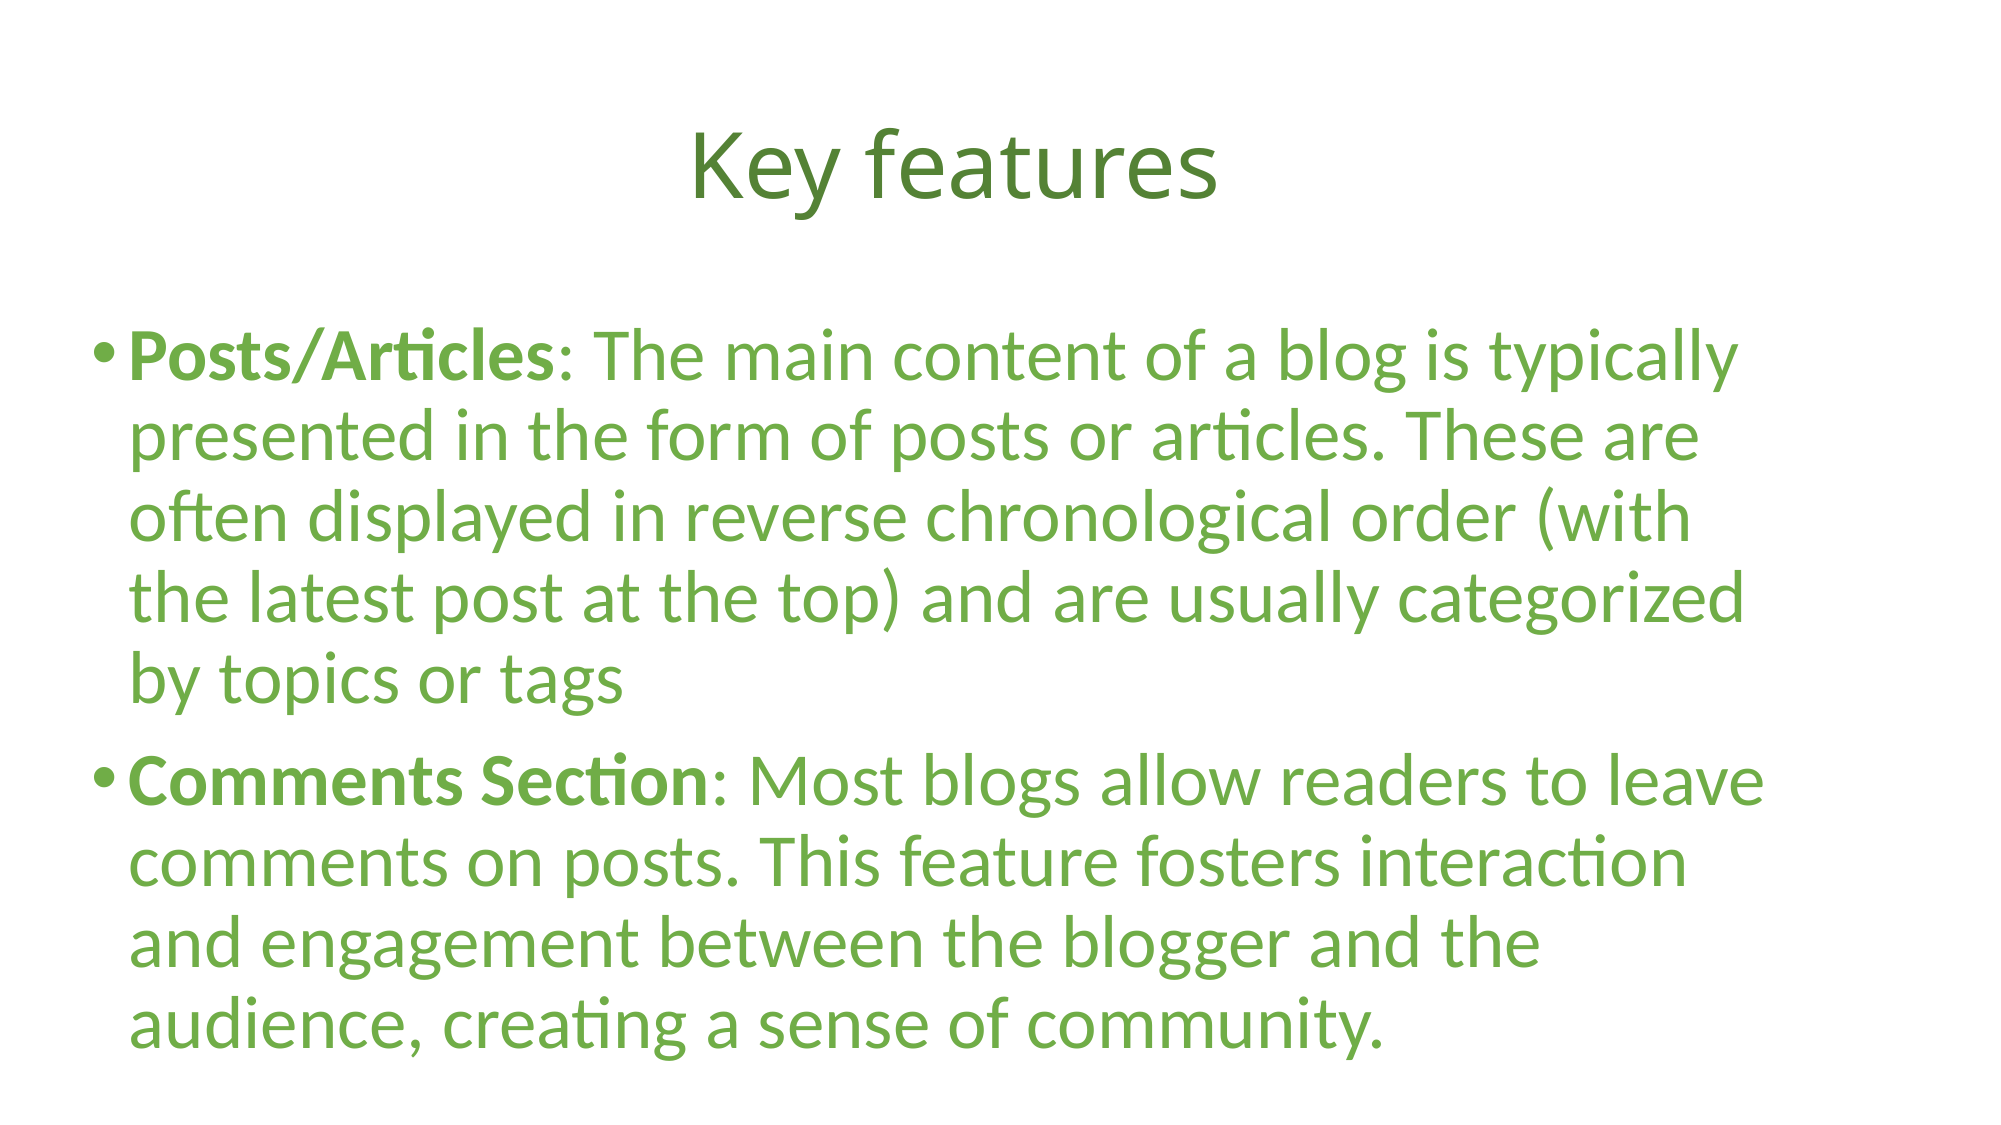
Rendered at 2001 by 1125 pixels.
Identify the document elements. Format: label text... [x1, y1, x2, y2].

list Posts/Articles: The main content of a blog is typically presented in the form of posts or articles. These are often displayed in reverse chronological order (with the latest post at the top) and are usually categorized by topics or tags Comments Section: Most blogs allow readers to leave comments on posts. This feature fosters interaction and engagement between the blogger and the audience, creating a sense of community. [76, 307, 1802, 1022]
title Key features [672, 59, 1863, 278]
